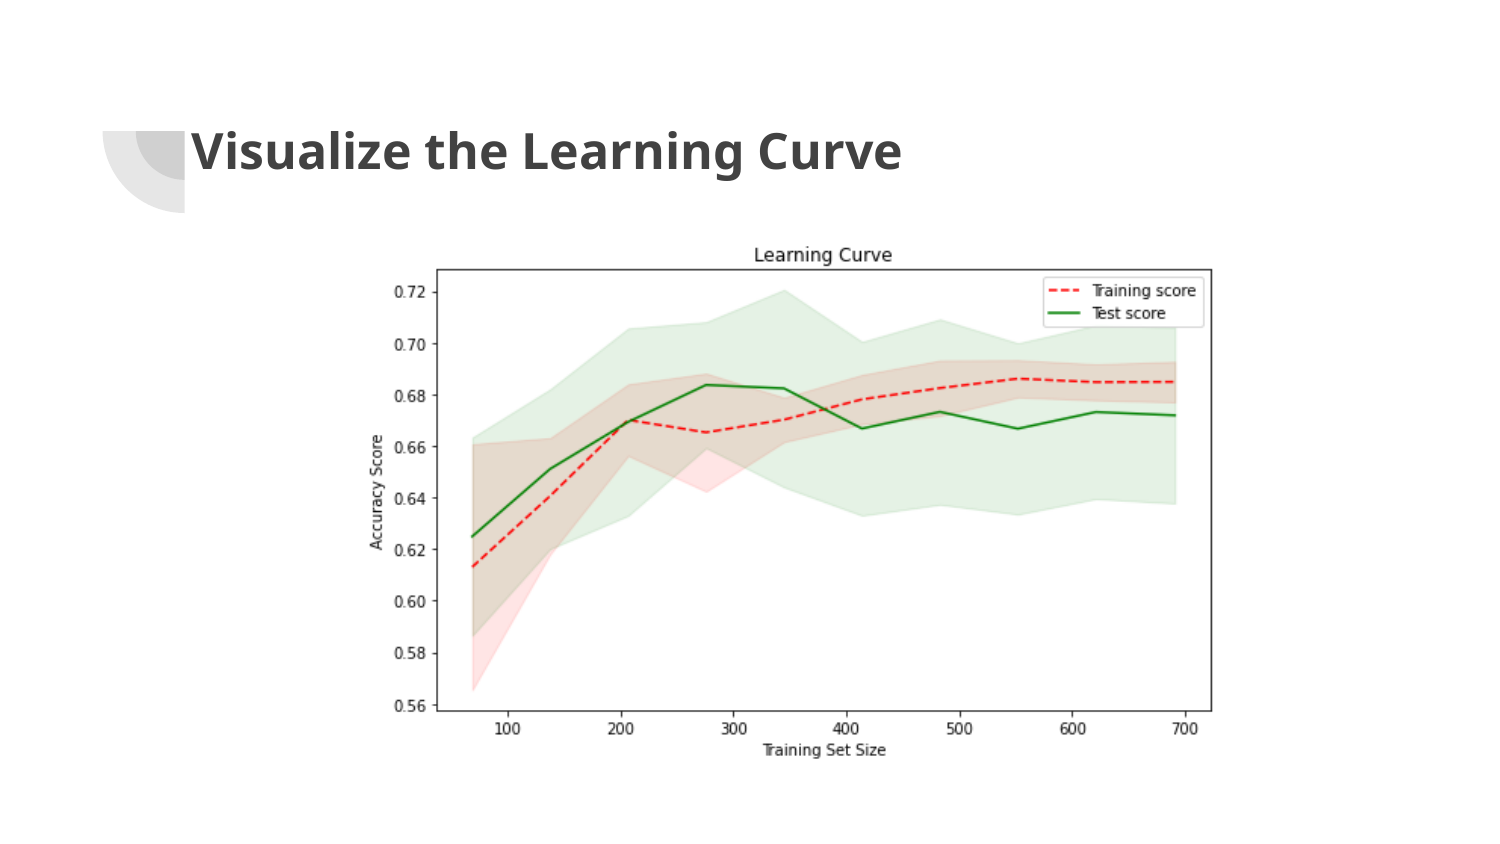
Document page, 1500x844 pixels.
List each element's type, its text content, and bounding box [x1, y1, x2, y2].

title Visualize the Learning Curve [0, 104, 1125, 268]
picture [361, 235, 1220, 769]
